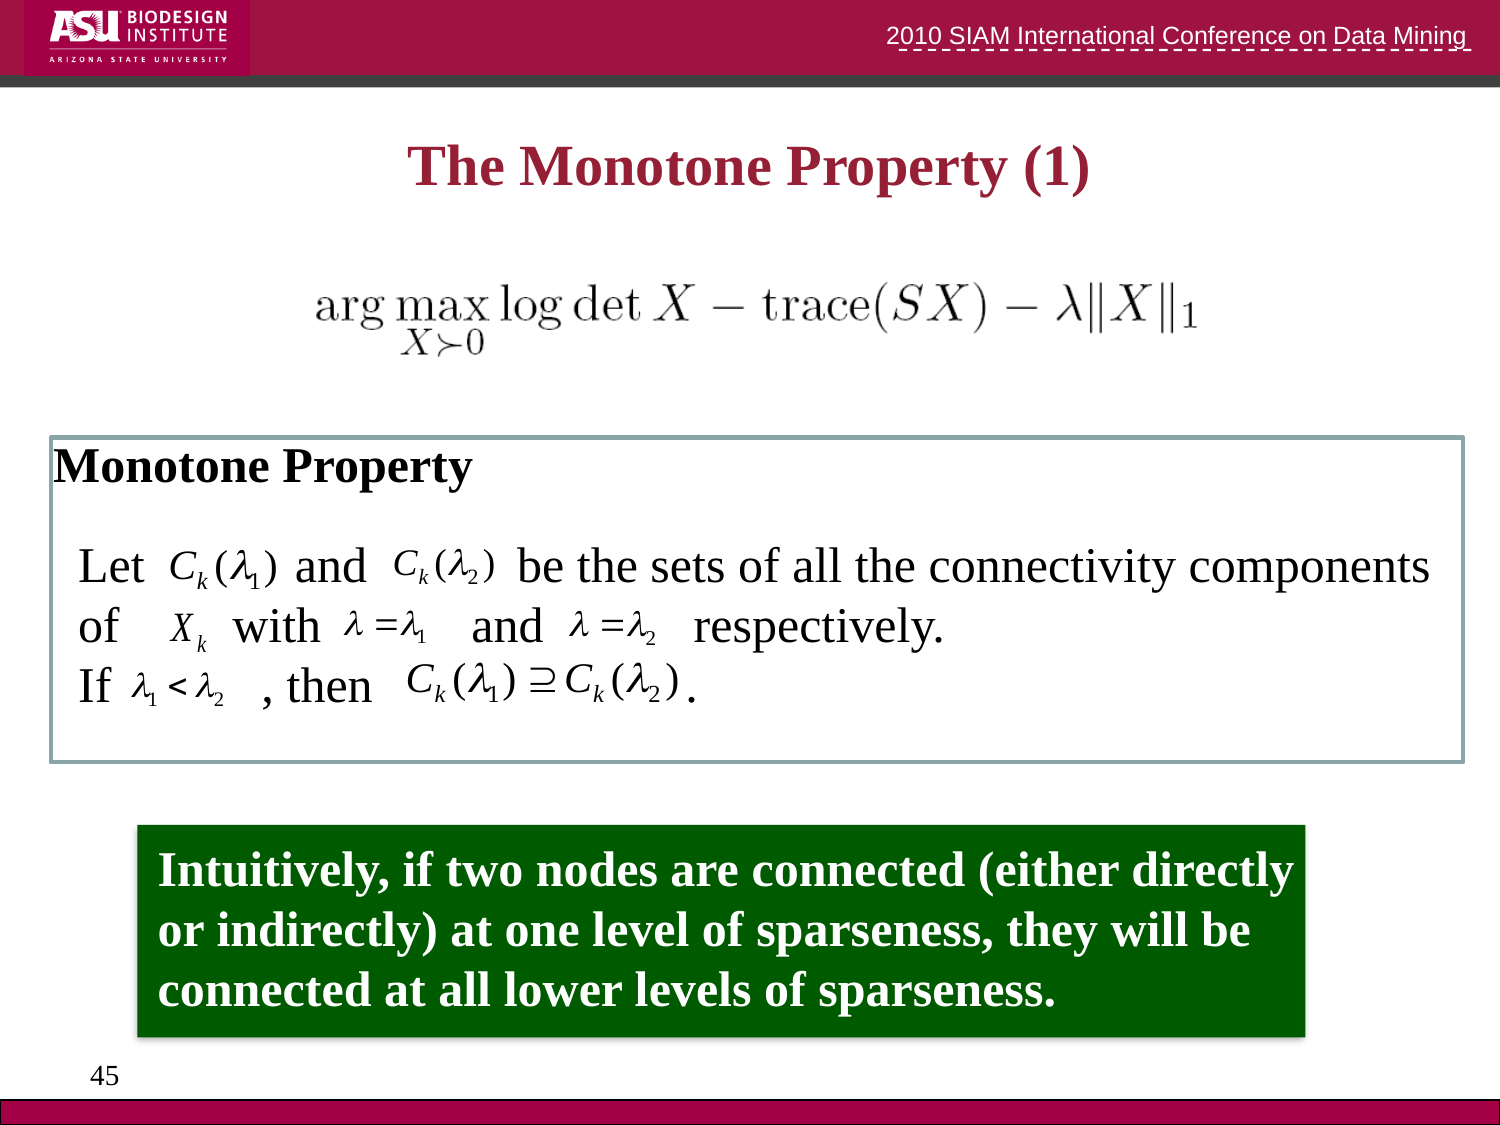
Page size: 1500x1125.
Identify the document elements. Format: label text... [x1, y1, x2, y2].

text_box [37, 424, 1464, 763]
slide_number 45 [74, 1048, 251, 1102]
picture [24, 0, 250, 76]
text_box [137, 824, 1331, 1038]
title The Monotone Property (1) [74, 112, 1426, 213]
picture [299, 262, 1201, 372]
